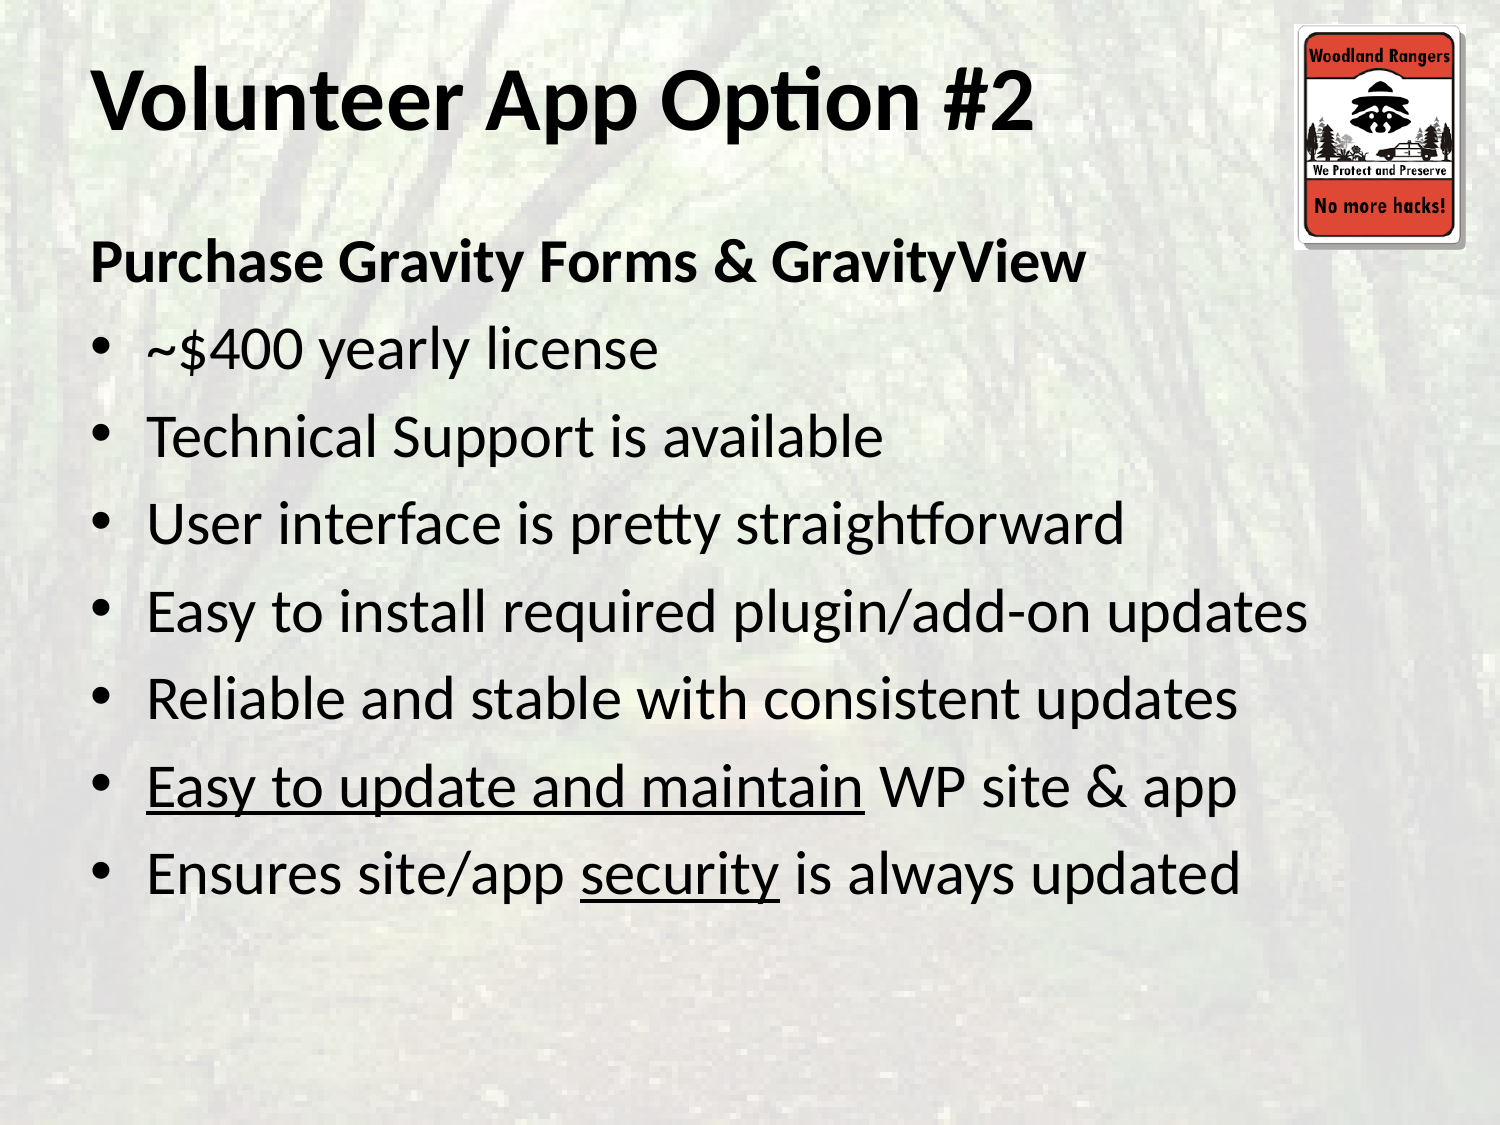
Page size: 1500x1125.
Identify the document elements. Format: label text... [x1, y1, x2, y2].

picture [1294, 24, 1466, 250]
list Purchase Gravity Forms & GravityView ~$400 yearly license Technical Support is available User interface is pretty straightforward Easy to install required plugin/add-on updates Reliable and stable with consistent updates Easy to update and maintain WP site & app Ensures site/app security is always updated [75, 212, 1413, 988]
title Volunteer App Option #2 [75, 12, 1350, 175]
